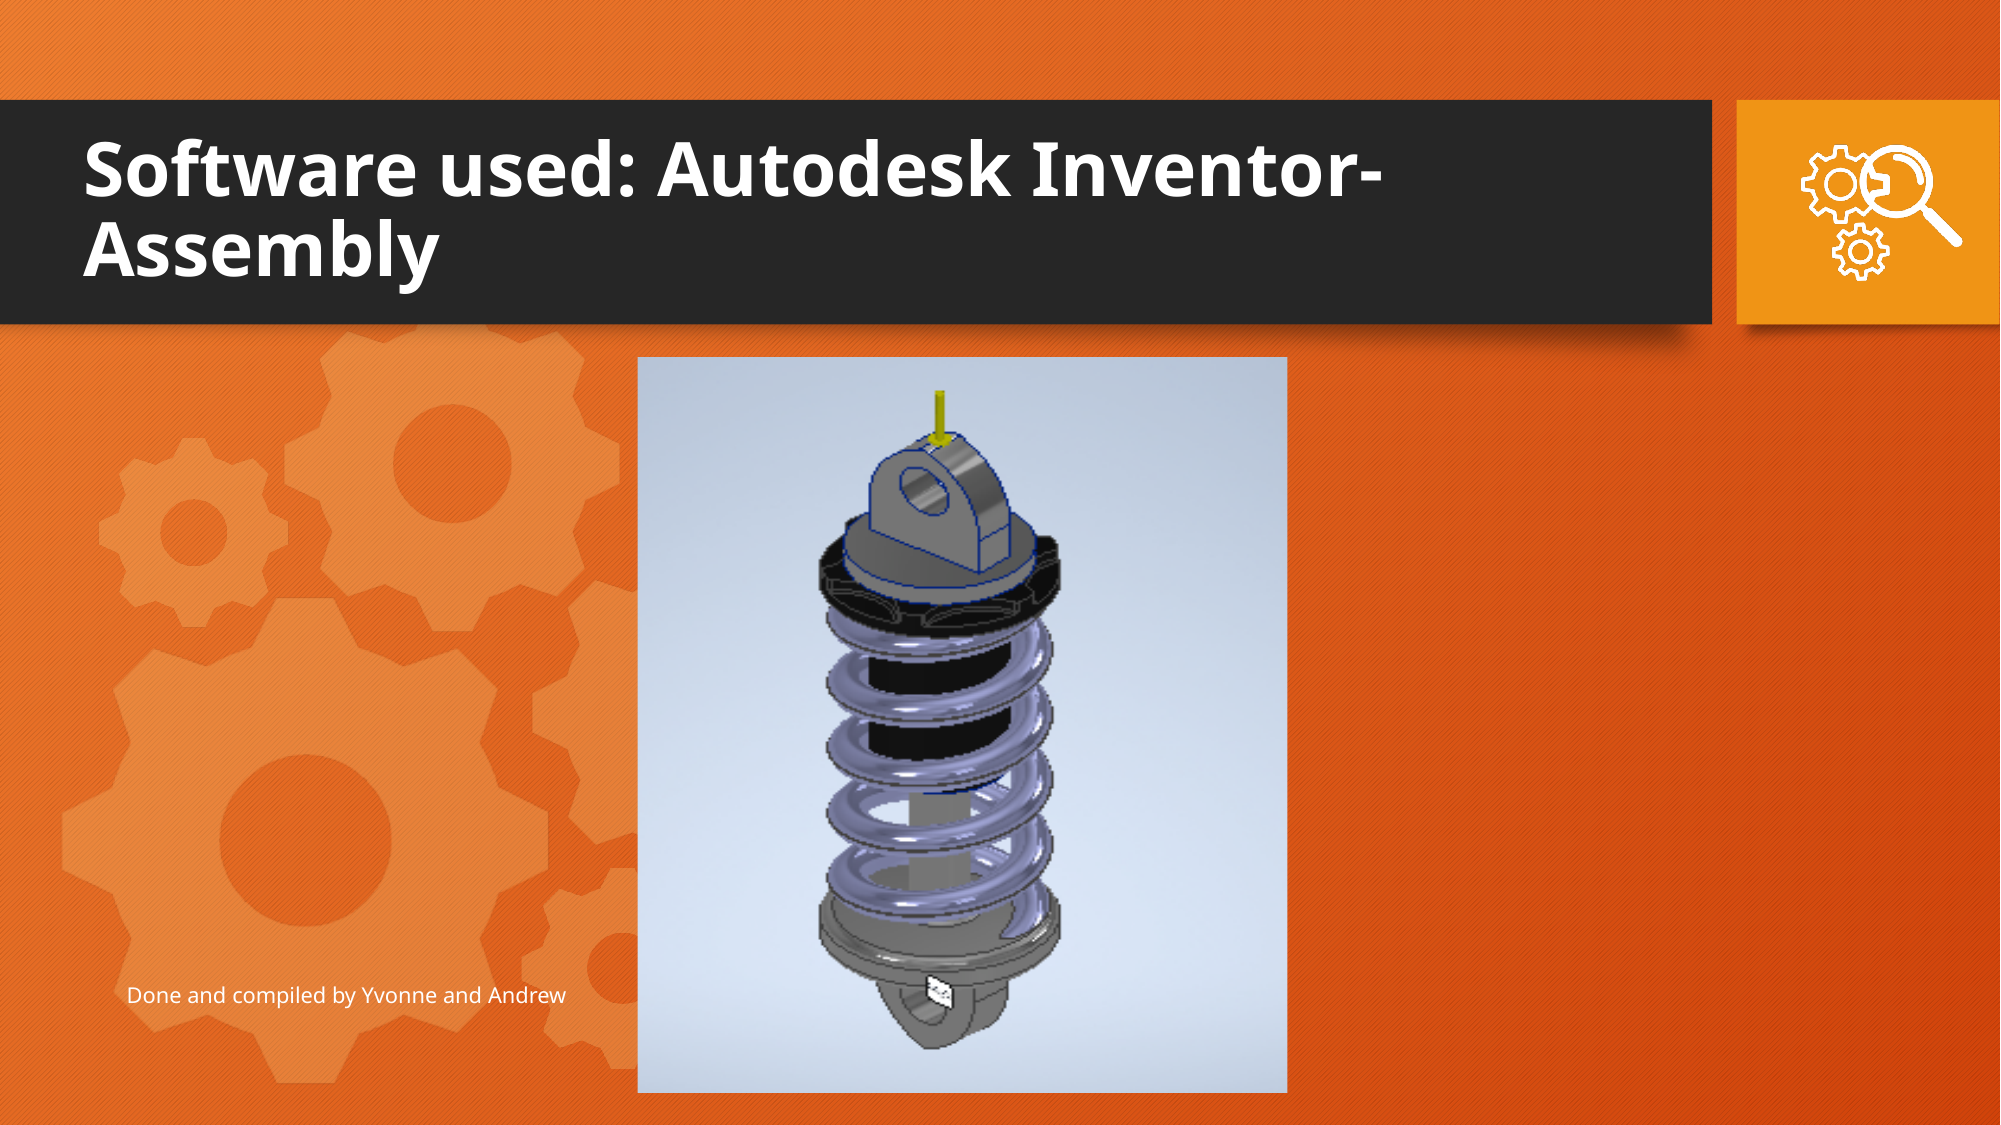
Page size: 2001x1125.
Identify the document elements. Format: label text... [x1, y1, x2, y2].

footer Done and compiled by Yvonne and Andrew [111, 965, 637, 1026]
title Software used: Autodesk Inventor- Assembly [68, 123, 1689, 301]
picture [1736, 93, 2000, 347]
picture [0, 325, 1713, 1110]
